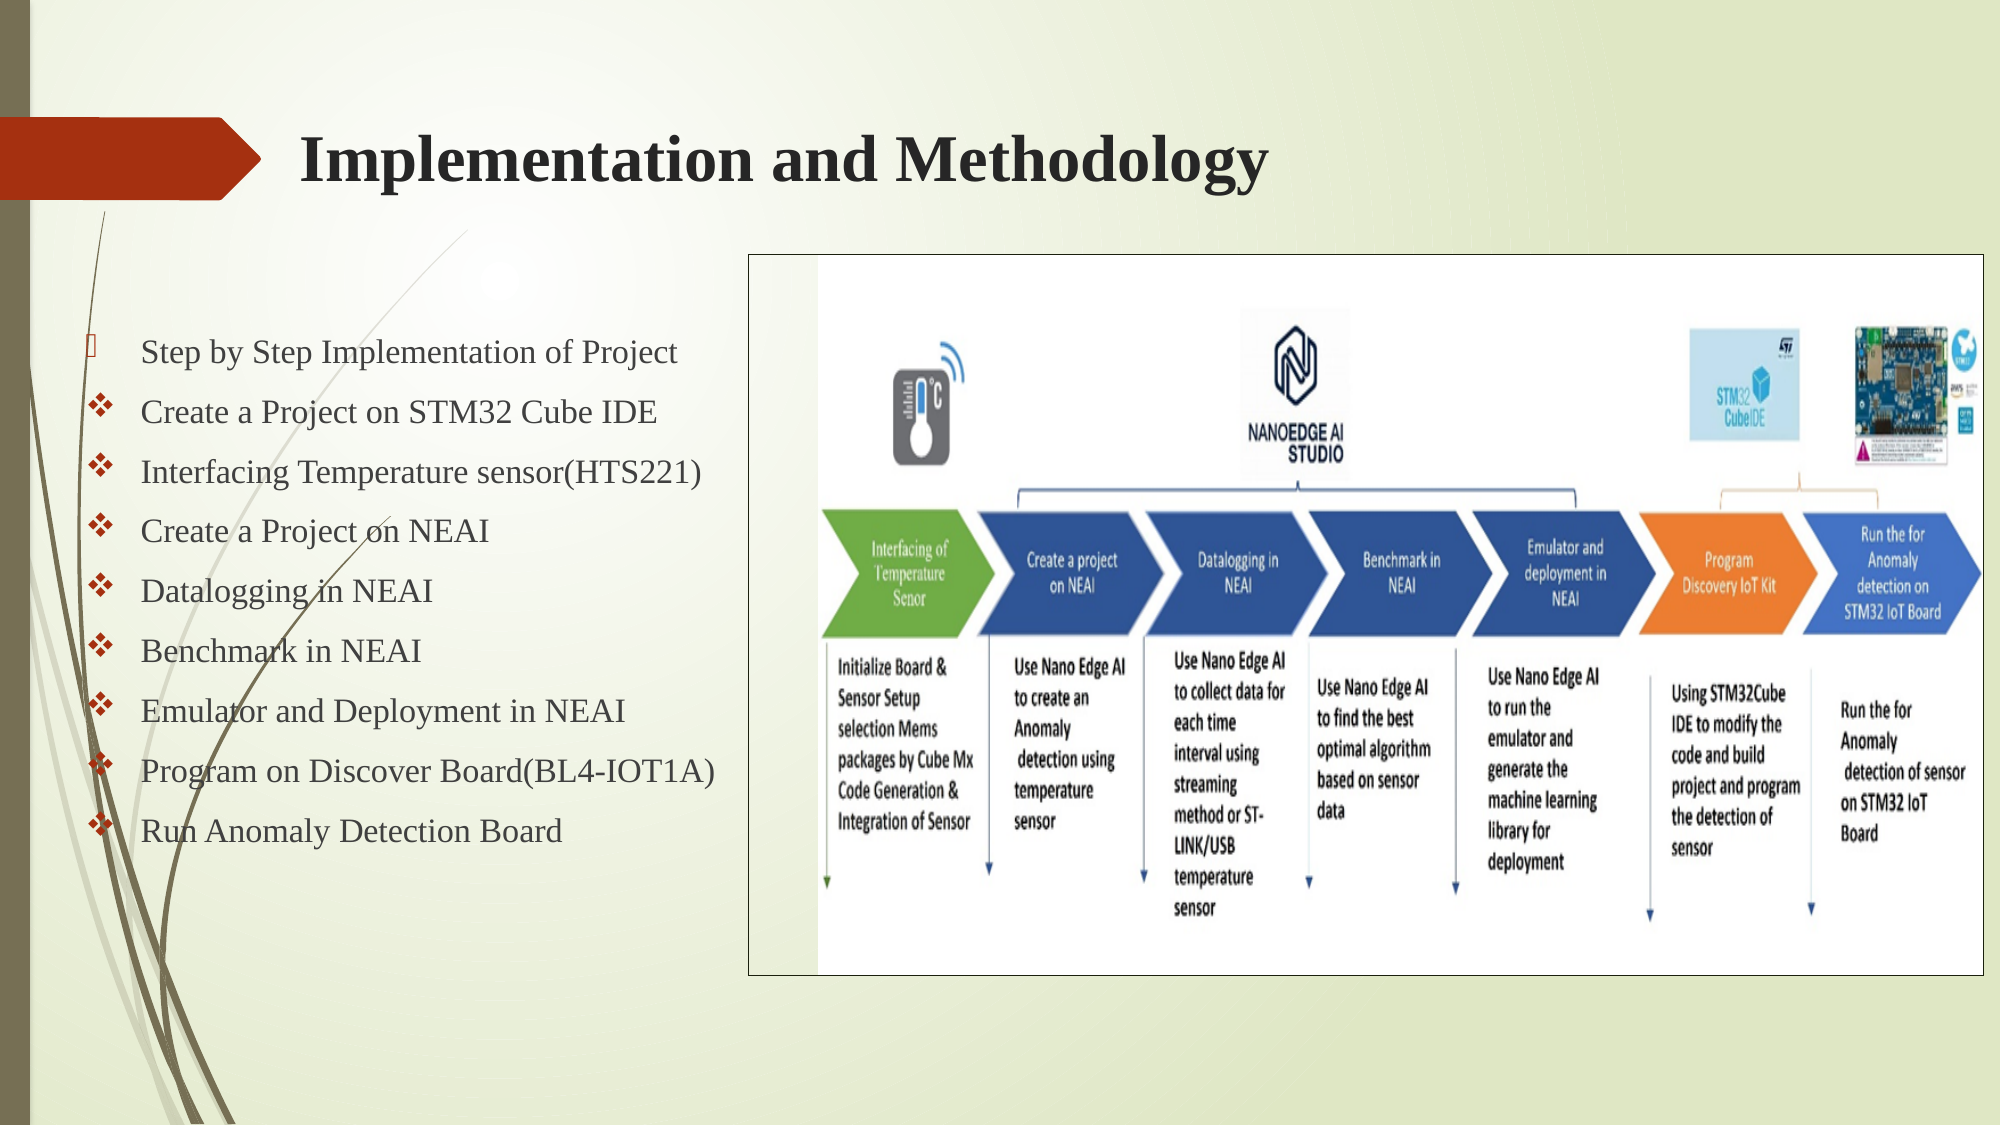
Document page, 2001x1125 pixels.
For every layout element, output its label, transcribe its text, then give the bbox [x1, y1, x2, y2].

list Step by Step Implementation of Project Create a Project on STM32 Cube IDE Interfacing Temperature sensor(HTS221) Create a Project on NEAI Datalogging in NEAI Benchmark in NEAI Emulator and Deployment in NEAI Program on Discover Board(BL4-IOT1A) Run Anomaly Detection Board [70, 321, 731, 942]
picture [748, 253, 1984, 977]
title Implementation and Methodology [284, 107, 1747, 224]
